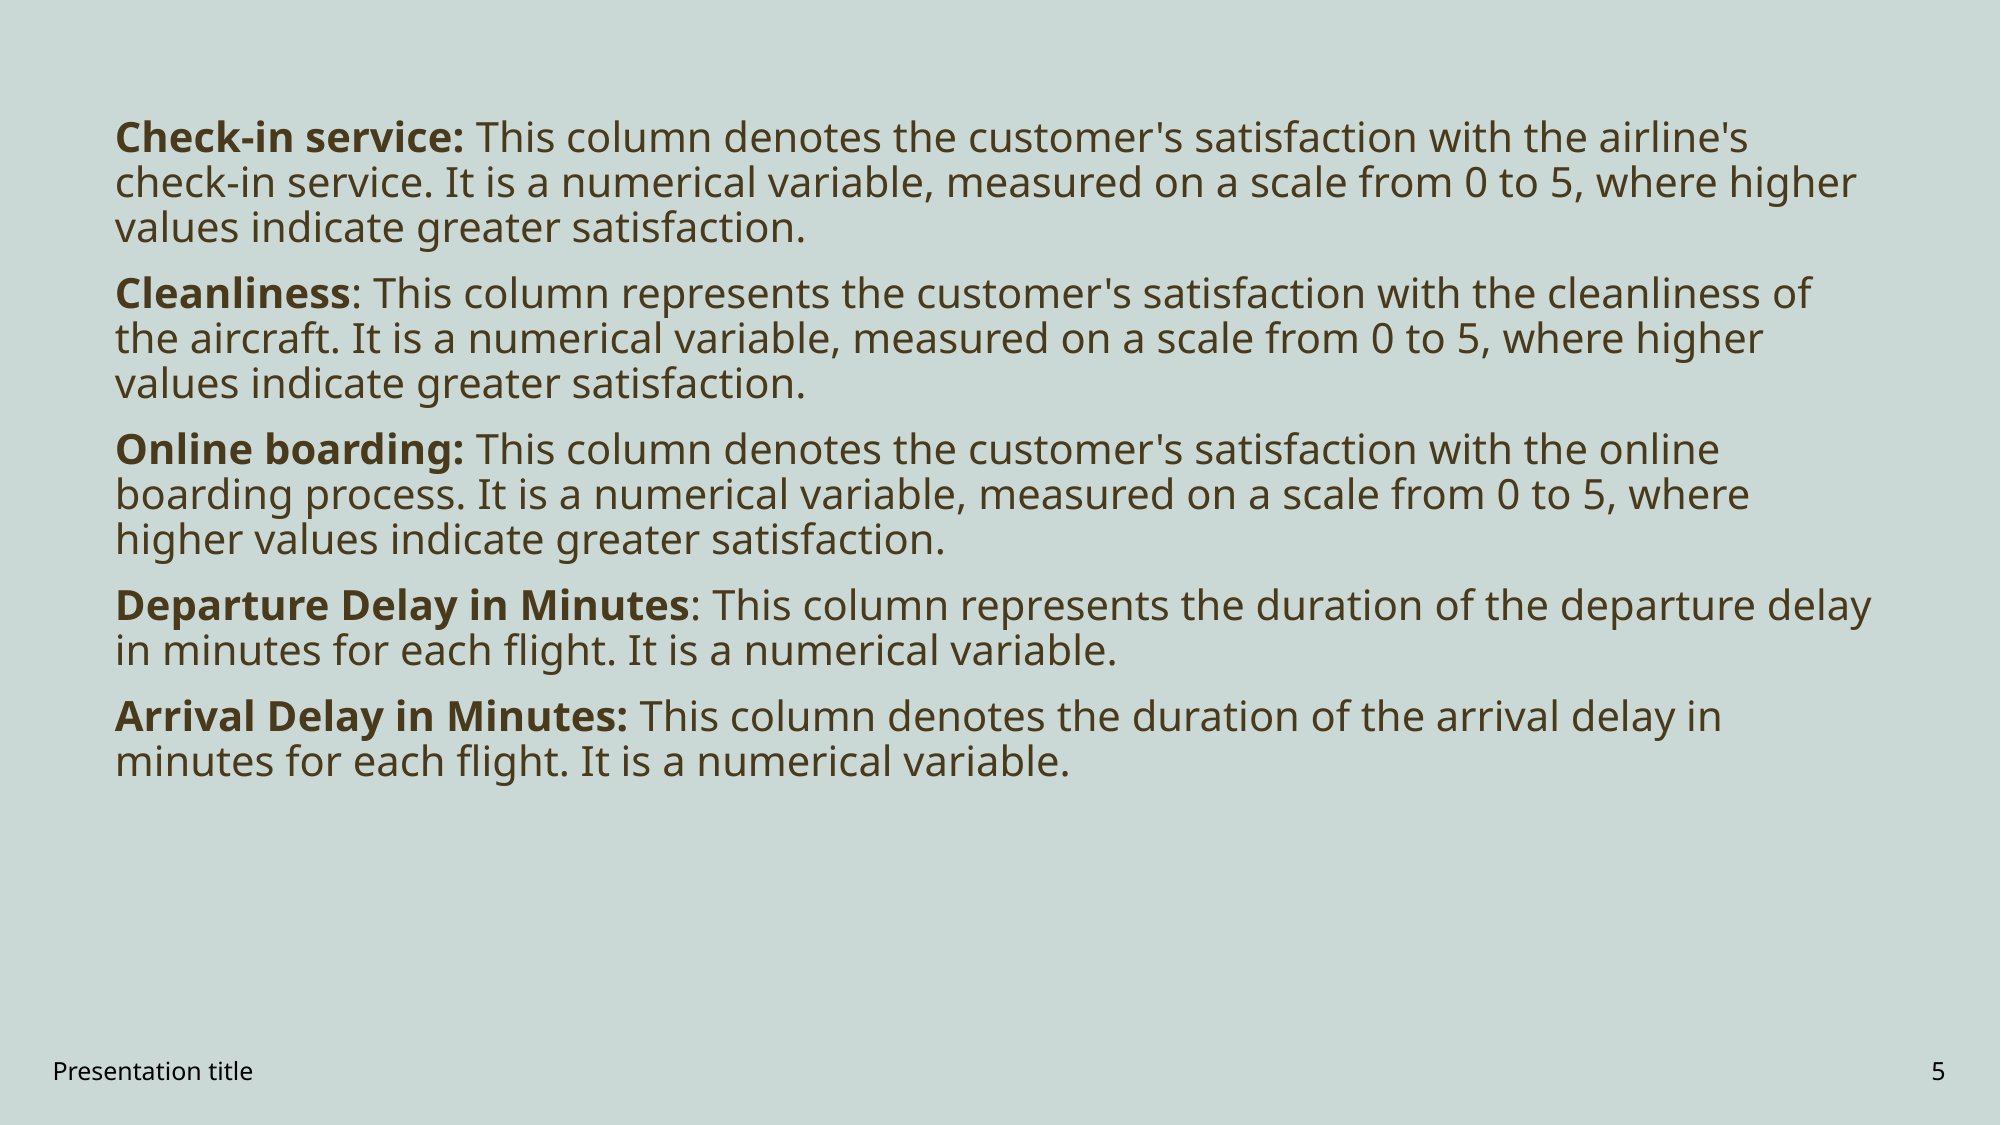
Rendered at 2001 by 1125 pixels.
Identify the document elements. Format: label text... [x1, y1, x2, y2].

list Check-in service: This column denotes the customer's satisfaction with the airline's check-in service. It is a numerical variable, measured on a scale from 0 to 5, where higher values indicate greater satisfaction. Cleanliness: This column represents the customer's satisfaction with the cleanliness of the aircraft. It is a numerical variable, measured on a scale from 0 to 5, where higher values indicate greater satisfaction. Online boarding: This column denotes the customer's satisfaction with the online boarding process. It is a numerical variable, measured on a scale from 0 to 5, where higher values indicate greater satisfaction. Departure Delay in Minutes: This column represents the duration of the departure delay in minutes for each flight. It is a numerical variable. Arrival Delay in Minutes: This column denotes the duration of the arrival delay in minutes for each flight. It is a numerical variable. [99, 108, 1900, 1013]
footer Presentation title [37, 1042, 713, 1103]
slide_number 5 [1510, 1042, 1961, 1103]
